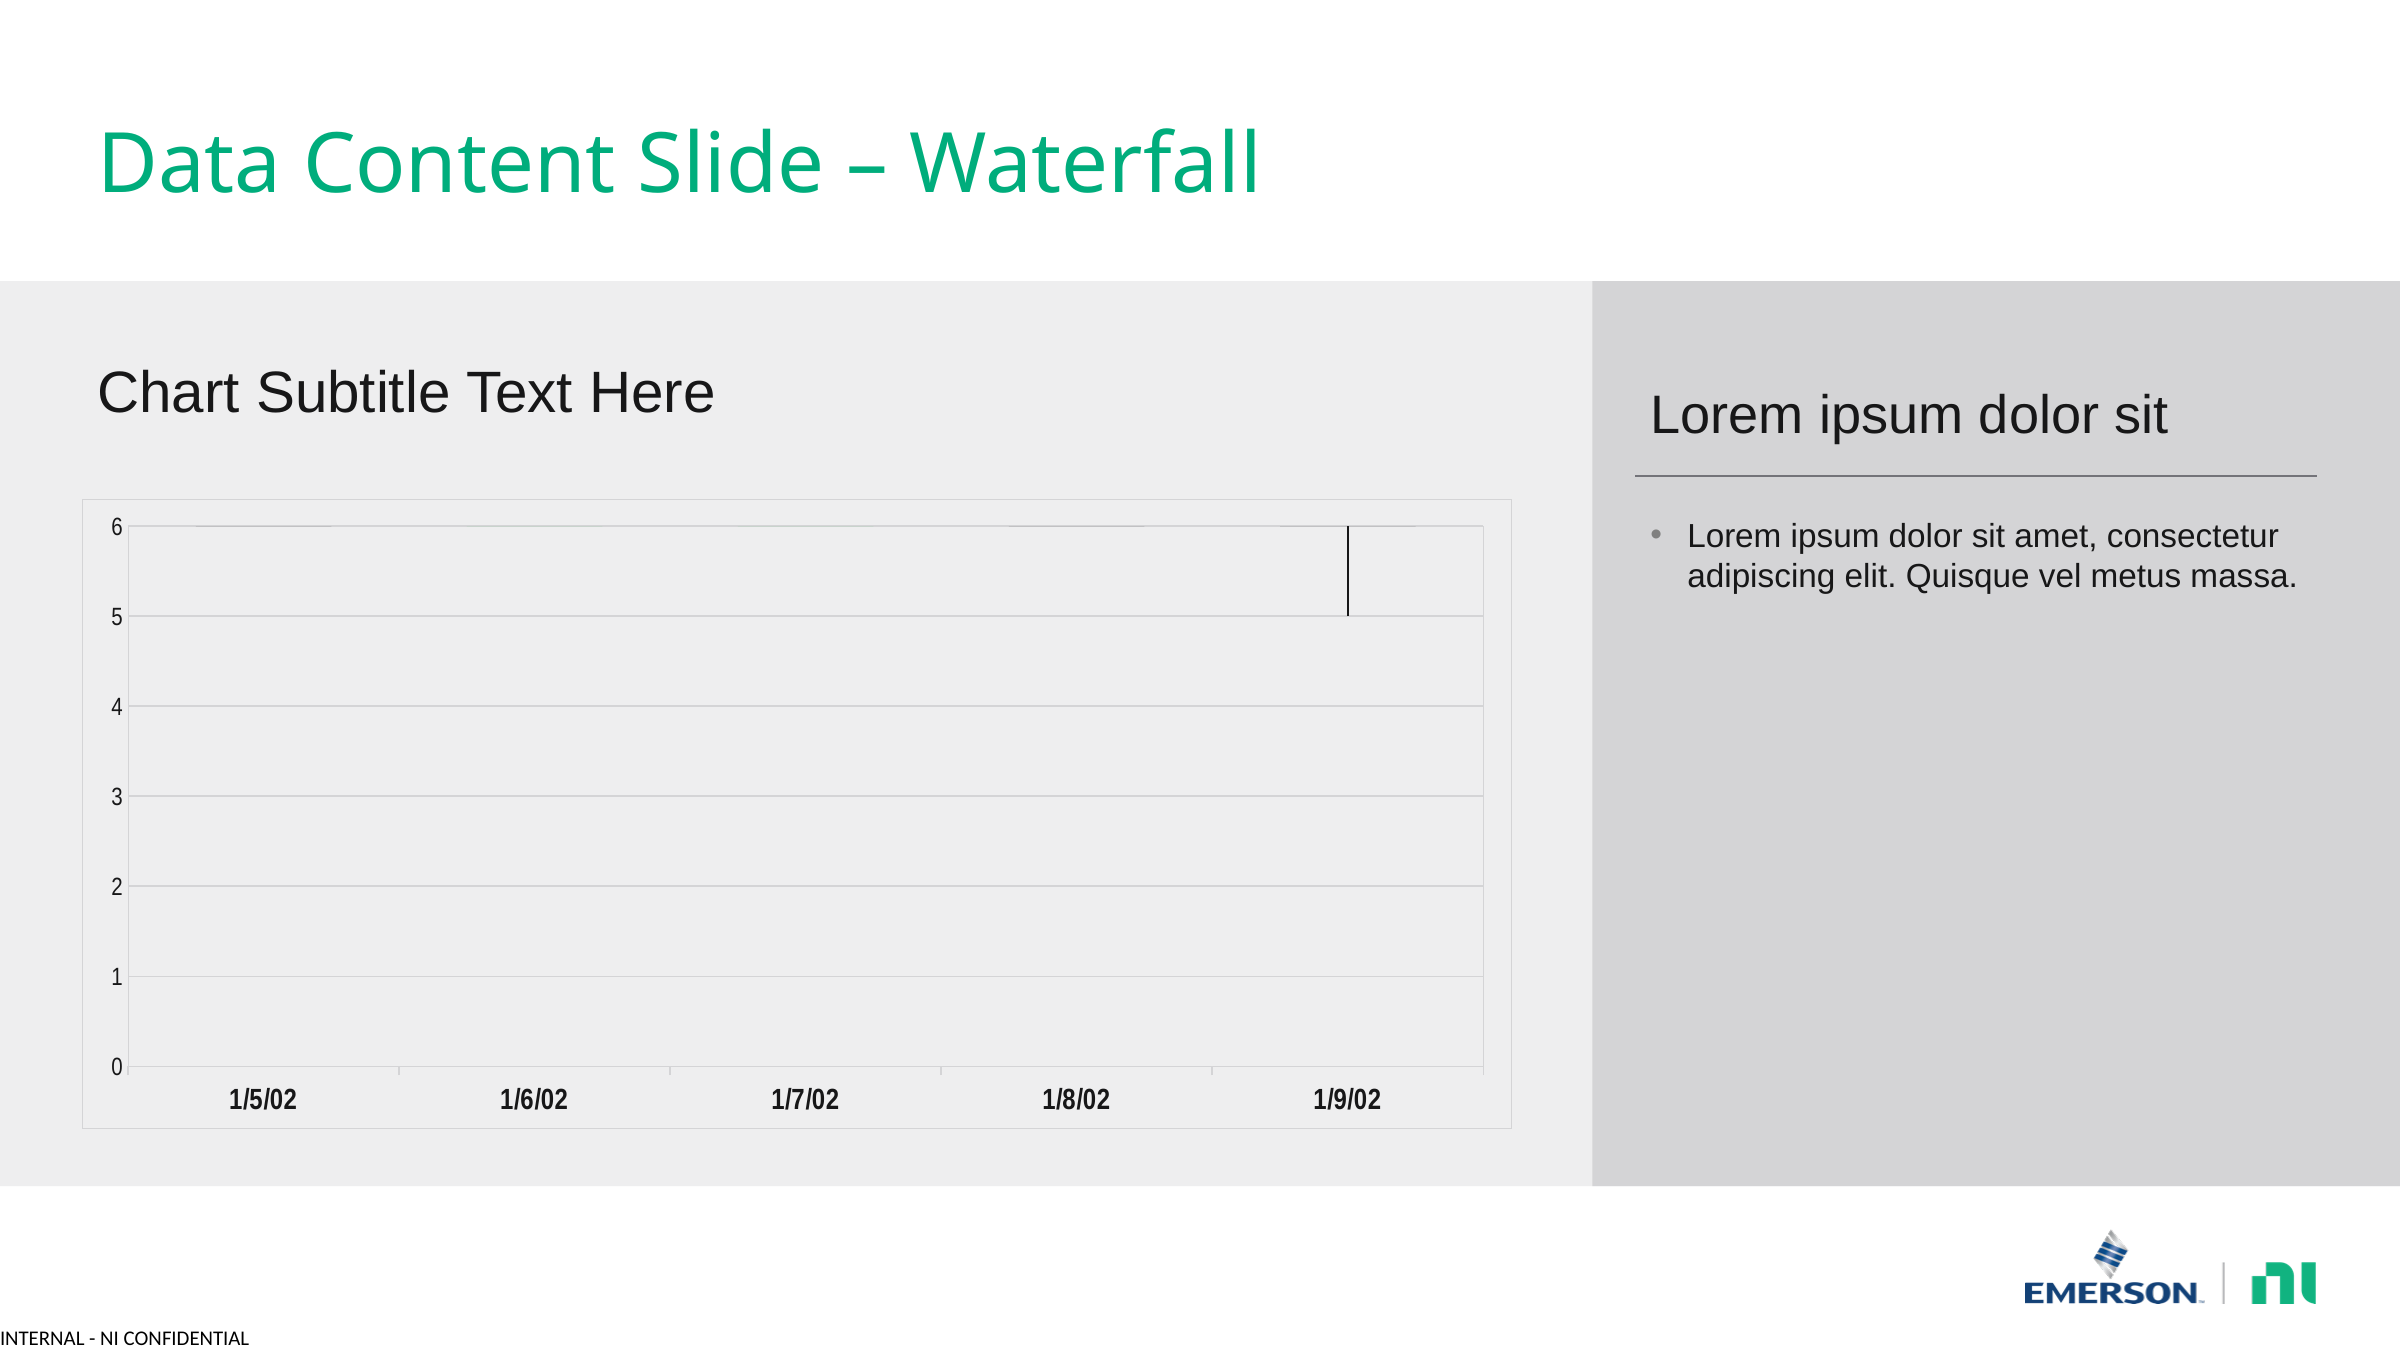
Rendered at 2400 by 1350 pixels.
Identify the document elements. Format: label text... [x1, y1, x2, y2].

picture [2025, 1229, 2316, 1304]
list Lorem ipsum dolor sit [1635, 327, 2318, 453]
list Chart Subtitle Text Here [82, 307, 1512, 433]
list Lorem ipsum dolor sit amet, consectetur adipiscing elit. Quisque vel metus massa. [1635, 499, 2318, 1128]
title Data Content Slide – Waterfall [82, 54, 2318, 221]
chart [82, 499, 1513, 1129]
